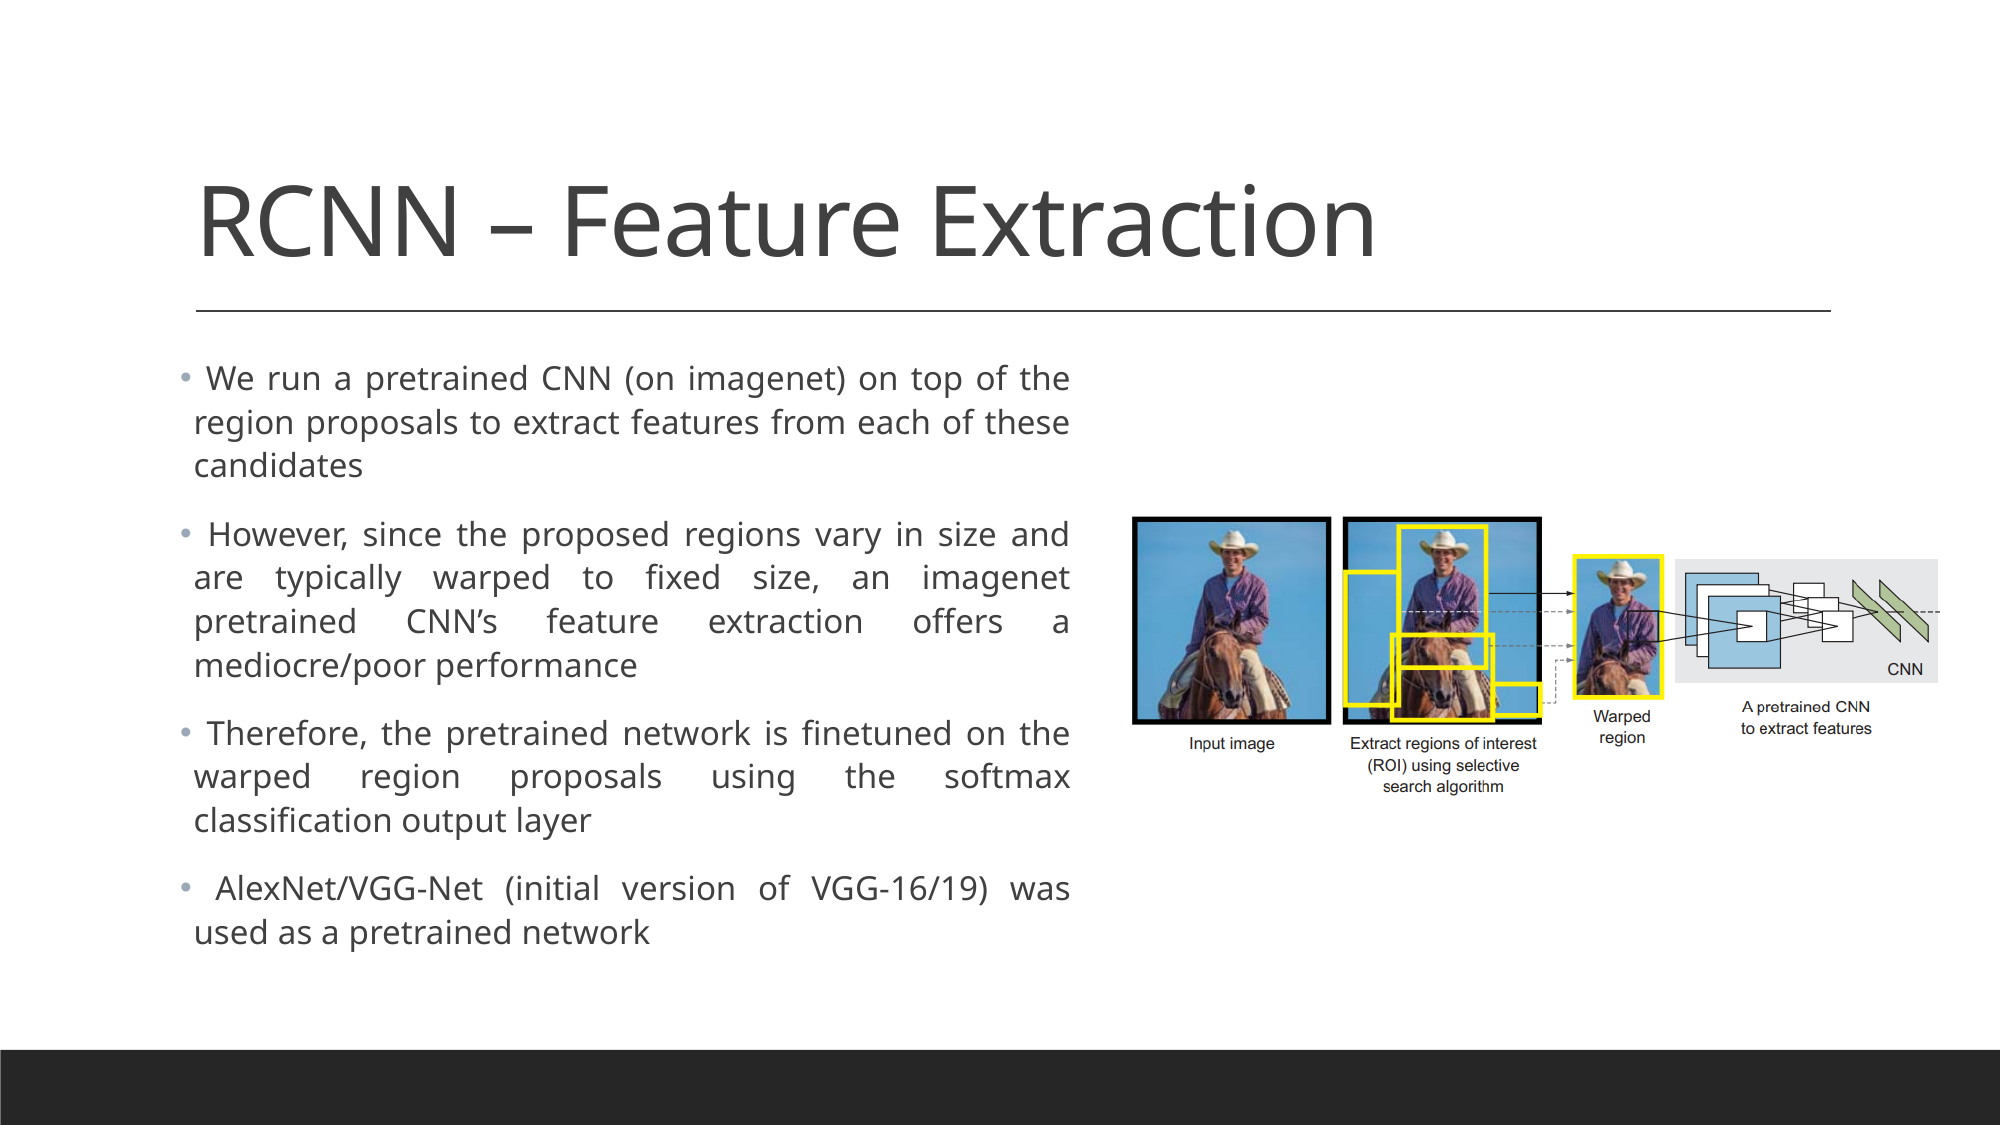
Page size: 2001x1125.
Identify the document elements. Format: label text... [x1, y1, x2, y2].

list We run a pretrained CNN (on imagenet) on top of the region proposals to extract features from each of these candidates However, since the proposed regions vary in size and are typically warped to fixed size, an imagenet pretrained CNN’s feature extraction offers a mediocre/poor performance Therefore, the pretrained network is finetuned on the warped region proposals using the softmax classification output layer AlexNet/VGG-Net (initial version of VGG-16/19) was used as a pretrained network [180, 345, 1072, 963]
picture [1109, 492, 1941, 817]
title RCNN – Feature Extraction [180, 47, 1830, 285]
